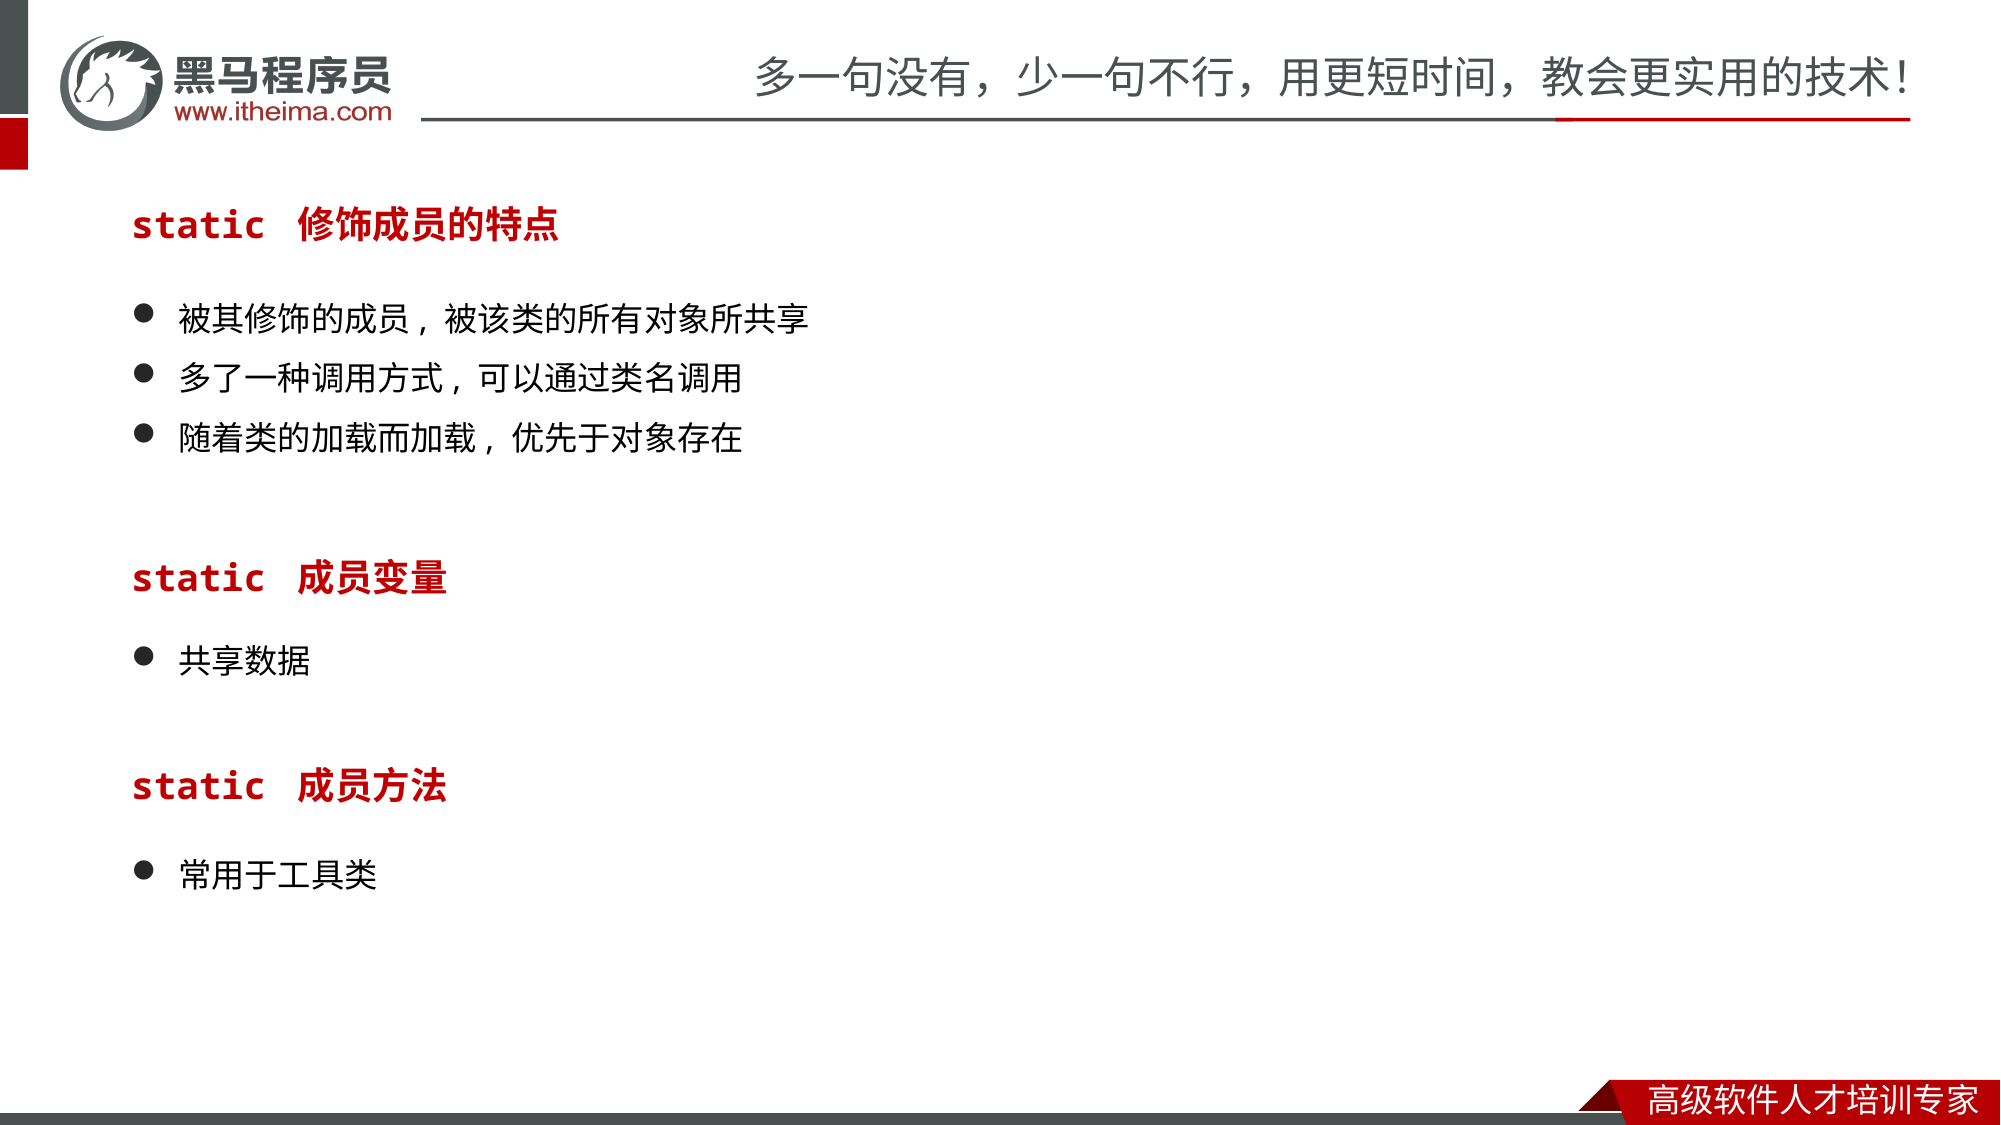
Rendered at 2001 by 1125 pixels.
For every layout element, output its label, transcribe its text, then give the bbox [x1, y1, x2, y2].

text_box static 成员变量 [116, 524, 666, 607]
text_box 被其修饰的成员, 被该类的所有对象所共享 多了一种调用方式, 可以通过类名调用 随着类的加载而加载, 优先于对象存在 [116, 270, 1769, 465]
text_box static 成员方法 [116, 732, 666, 815]
text_box 常用于工具类 [116, 826, 567, 902]
picture [14, 0, 453, 179]
text_box 共享数据 [116, 613, 1769, 688]
text_box static 修饰成员的特点 [116, 171, 666, 254]
